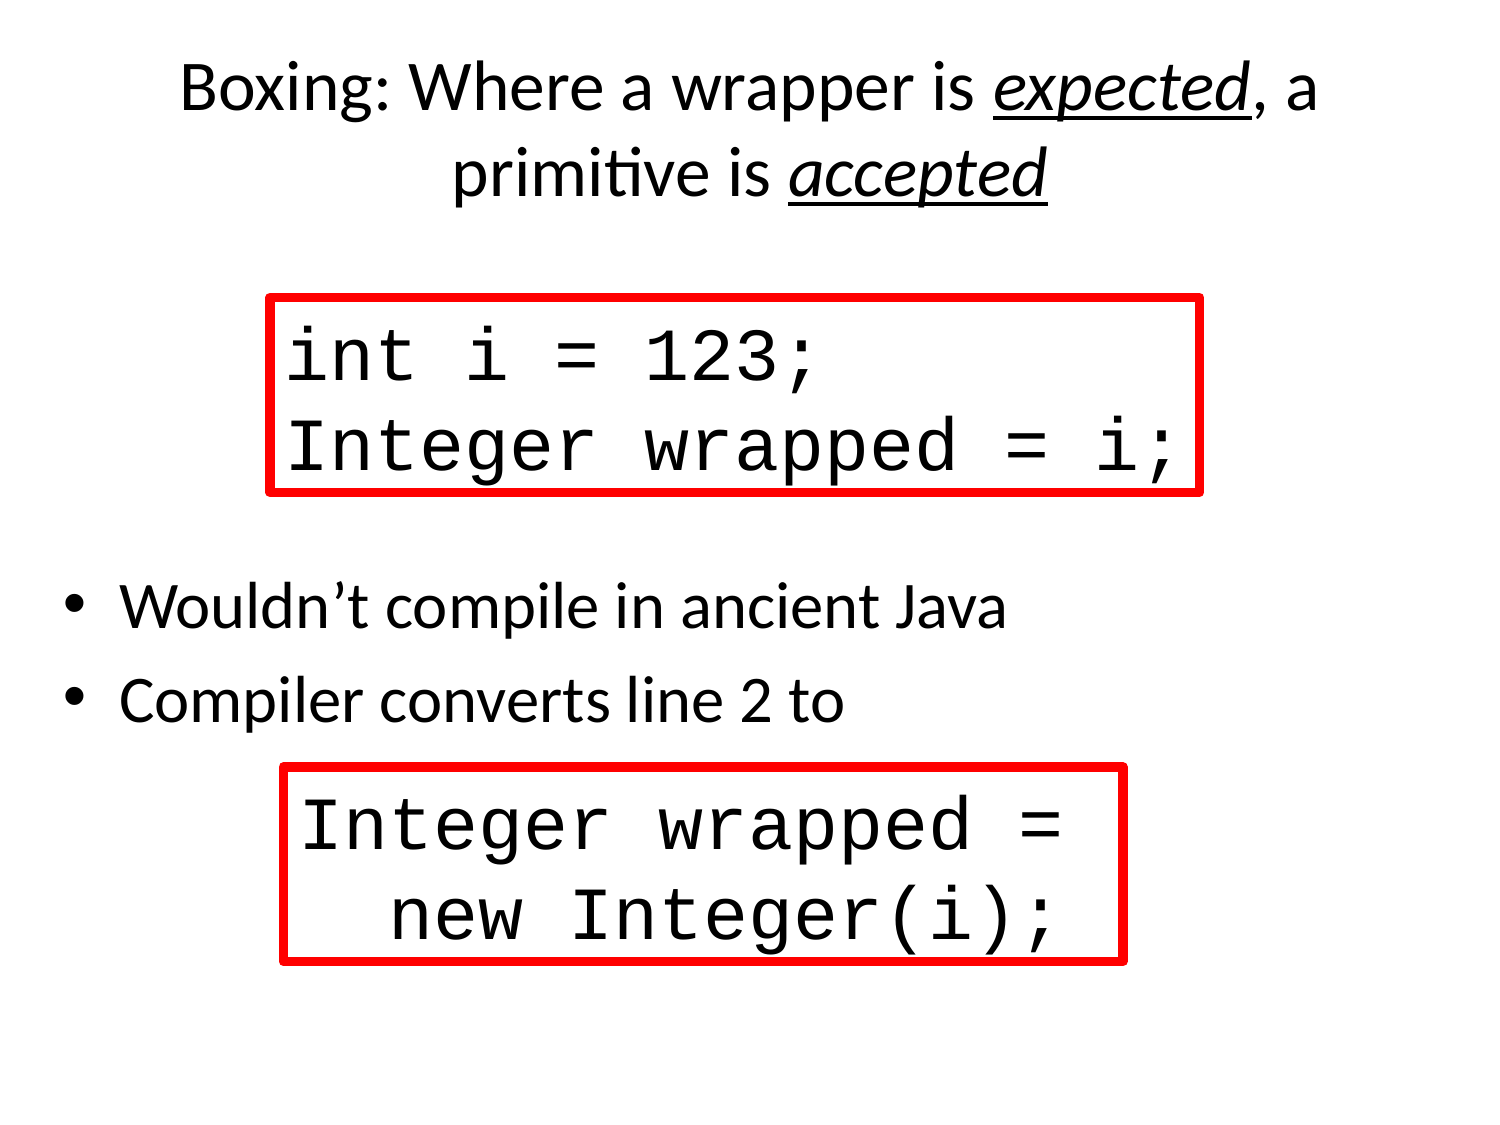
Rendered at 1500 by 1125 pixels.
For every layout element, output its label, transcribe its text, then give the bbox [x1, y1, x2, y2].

title Boxing: Where a wrapper is expected, a primitive is accepted [75, 31, 1425, 219]
text_box Integer wrapped = new Integer(i); [283, 766, 1123, 962]
list Wouldn’t compile in ancient Java Compiler converts line 2 to [47, 554, 1398, 767]
text_box int i = 123; Integer wrapped = i; [269, 297, 1200, 493]
